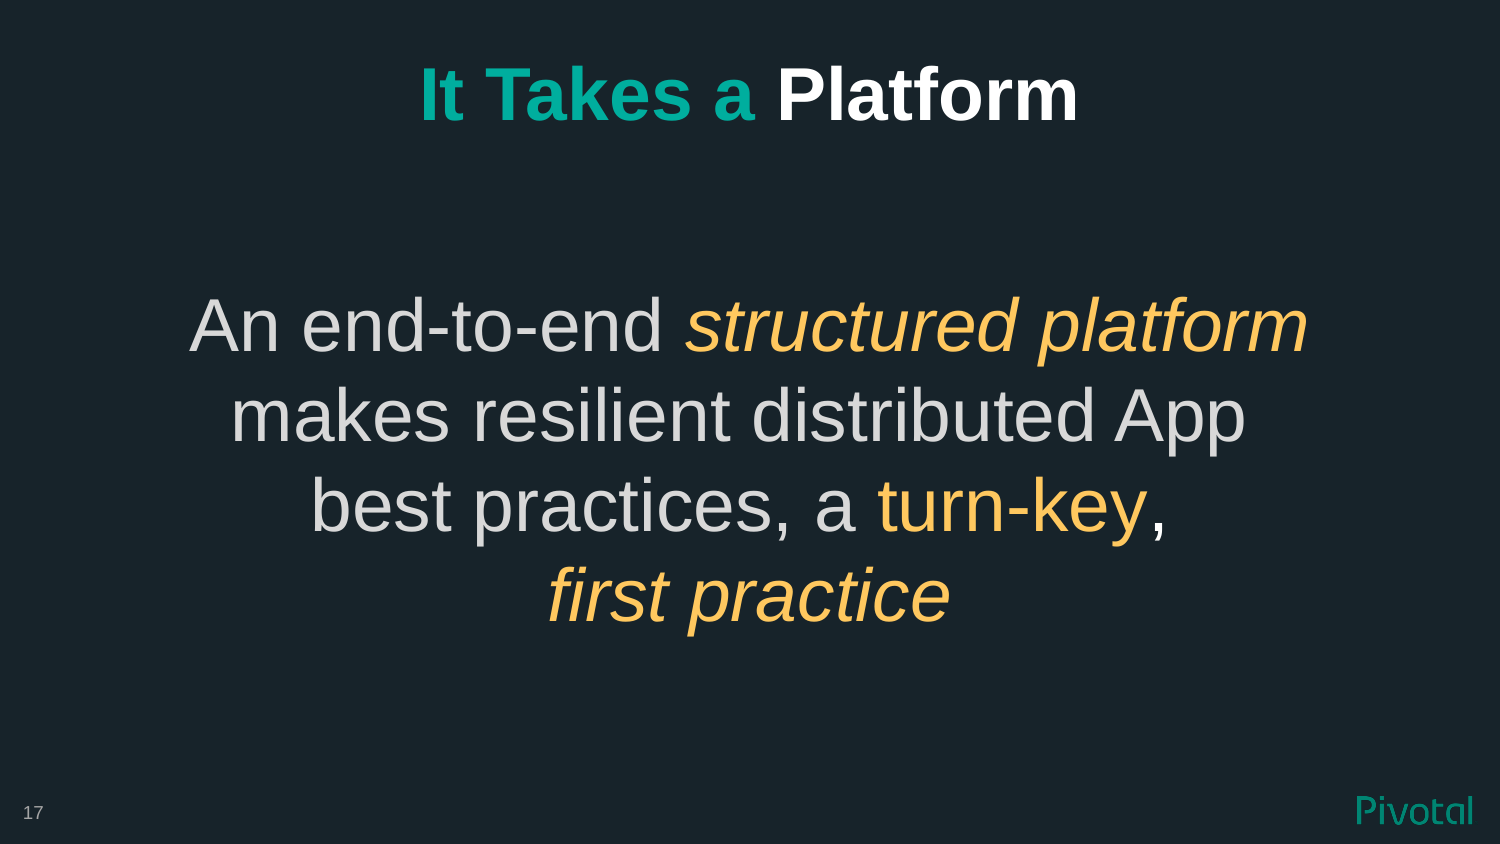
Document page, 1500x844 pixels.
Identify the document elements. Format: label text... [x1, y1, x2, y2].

picture [1357, 796, 1478, 825]
title It Takes a Platform [60, 40, 1440, 116]
text_box ‹#› [7, 793, 70, 839]
text_box An end-to-end structured platform makes resilient distributed App best practices, a turn-key, first practice [168, 268, 1332, 648]
